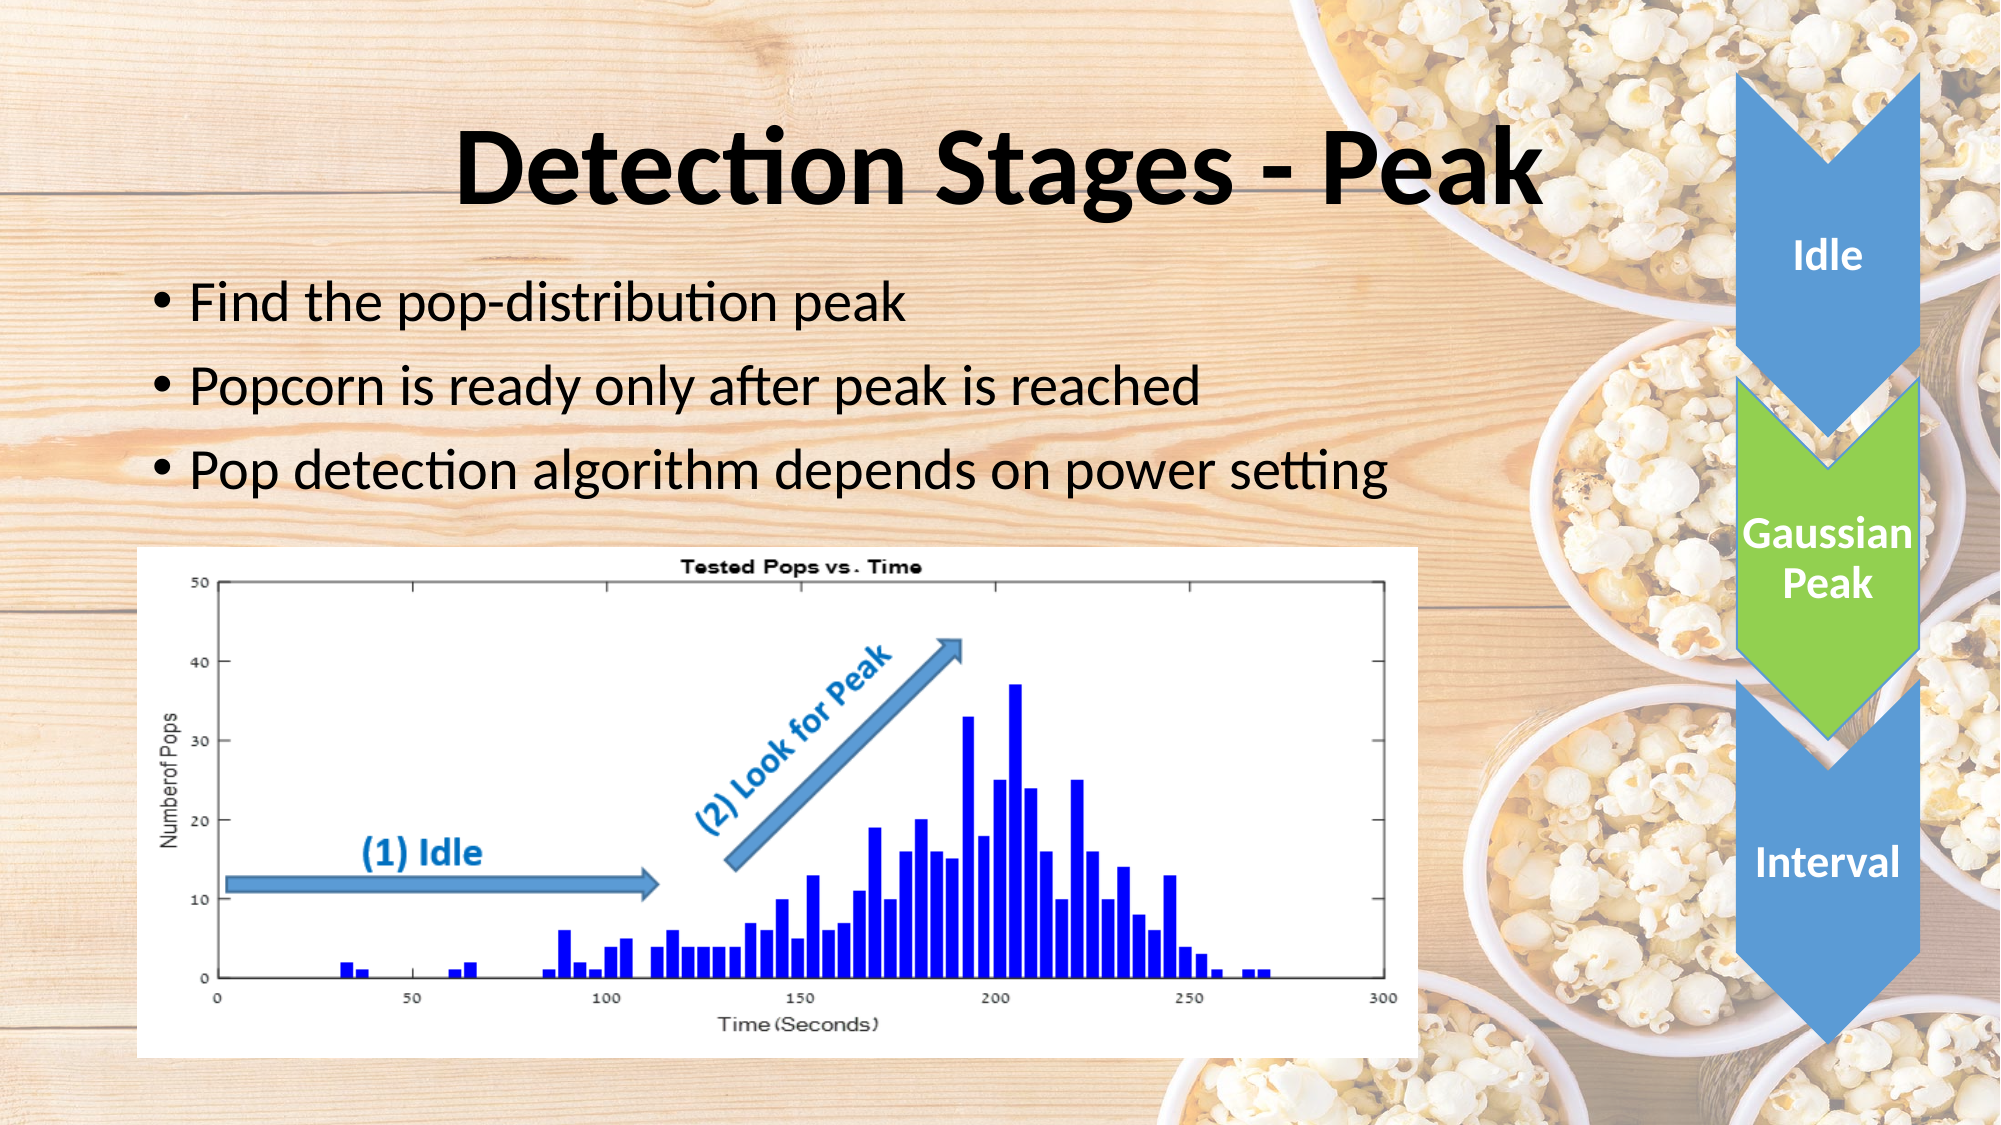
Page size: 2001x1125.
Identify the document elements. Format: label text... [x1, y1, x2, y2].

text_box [1736, 59, 2000, 1058]
text_box Find the pop-distribution peak Popcorn is ready only after peak is reached Pop detection algorithm depends on power setting [137, 264, 1736, 978]
picture [137, 547, 1418, 1058]
title Detection Stages - Peak [137, 59, 1736, 264]
